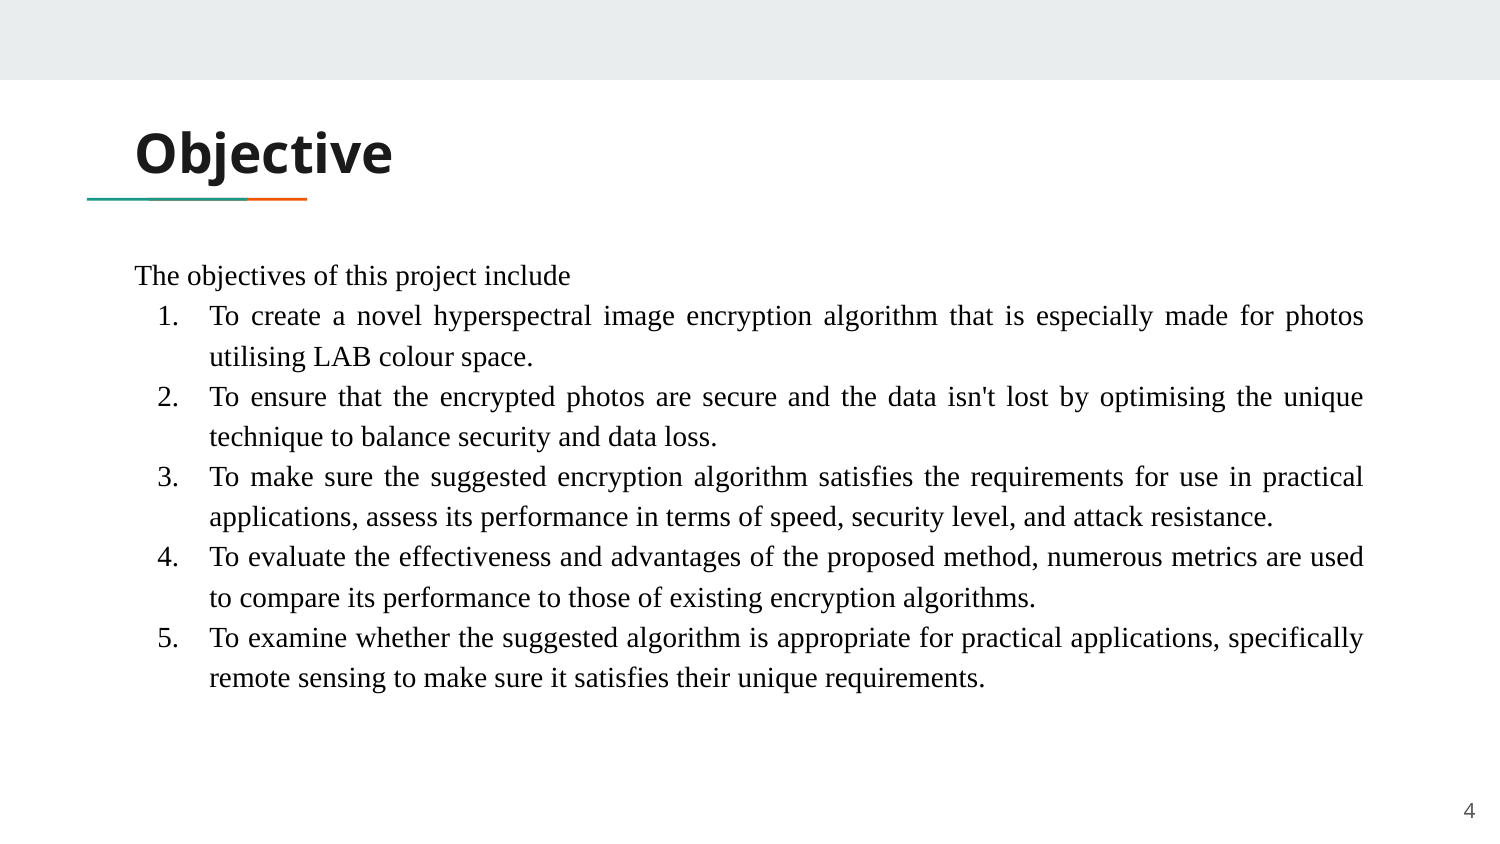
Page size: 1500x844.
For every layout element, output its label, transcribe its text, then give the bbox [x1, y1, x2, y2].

list The objectives of this project include To create a novel hyperspectral image encryption algorithm that is especially made for photos utilising LAB colour space. To ensure that the encrypted photos are secure and the data isn't lost by optimising the unique technique to balance security and data loss. To make sure the suggested encryption algorithm satisfies the requirements for use in practical applications, assess its performance in terms of speed, security level, and attack resistance. To evaluate the effectiveness and advantages of the proposed method, numerous metrics are used to compare its performance to those of existing encryption algorithms. To examine whether the suggested algorithm is appropriate for practical applications, specifically remote sensing to make sure it satisfies their unique requirements. [119, 236, 1381, 741]
title Objective [119, 103, 1381, 199]
slide_number ‹#› [1400, 779, 1491, 844]
